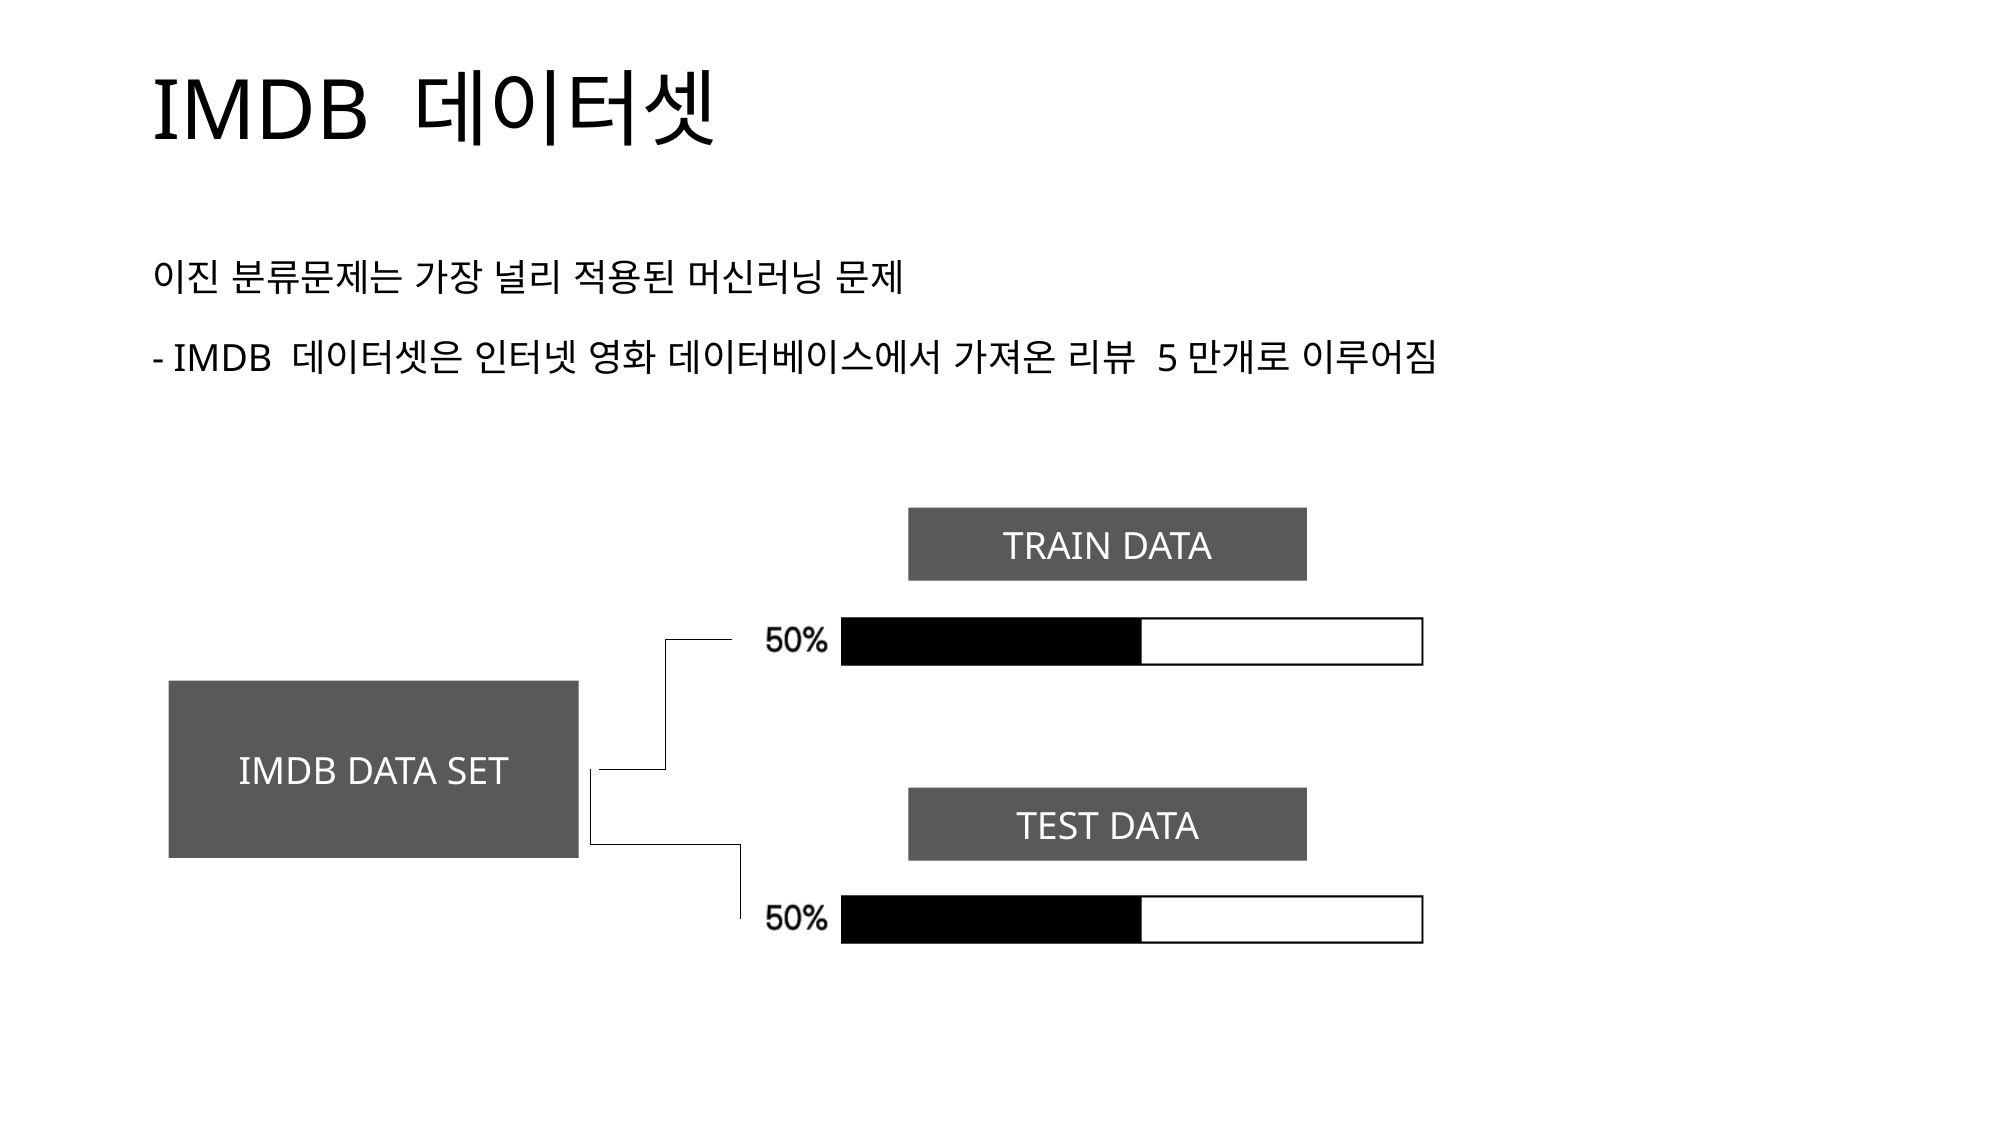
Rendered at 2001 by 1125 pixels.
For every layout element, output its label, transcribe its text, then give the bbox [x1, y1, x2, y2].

text_box 이진 분류문제는 가장 널리 적용된 머신러닝 문제 [137, 246, 1121, 307]
text_box IMDB DATA SET [168, 680, 580, 859]
text_box TEST DATA [907, 787, 1308, 862]
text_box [598, 639, 733, 770]
text_box - IMDB 데이터셋은 인터넷 영화 데이터베이스에서 가져온 리뷰 5만개로 이루어짐 [137, 326, 1863, 387]
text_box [590, 769, 741, 920]
text_box IMDB 데이터셋 [137, 59, 1863, 278]
text_box TRAIN DATA [907, 506, 1308, 582]
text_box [724, 617, 1446, 678]
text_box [724, 895, 1446, 956]
